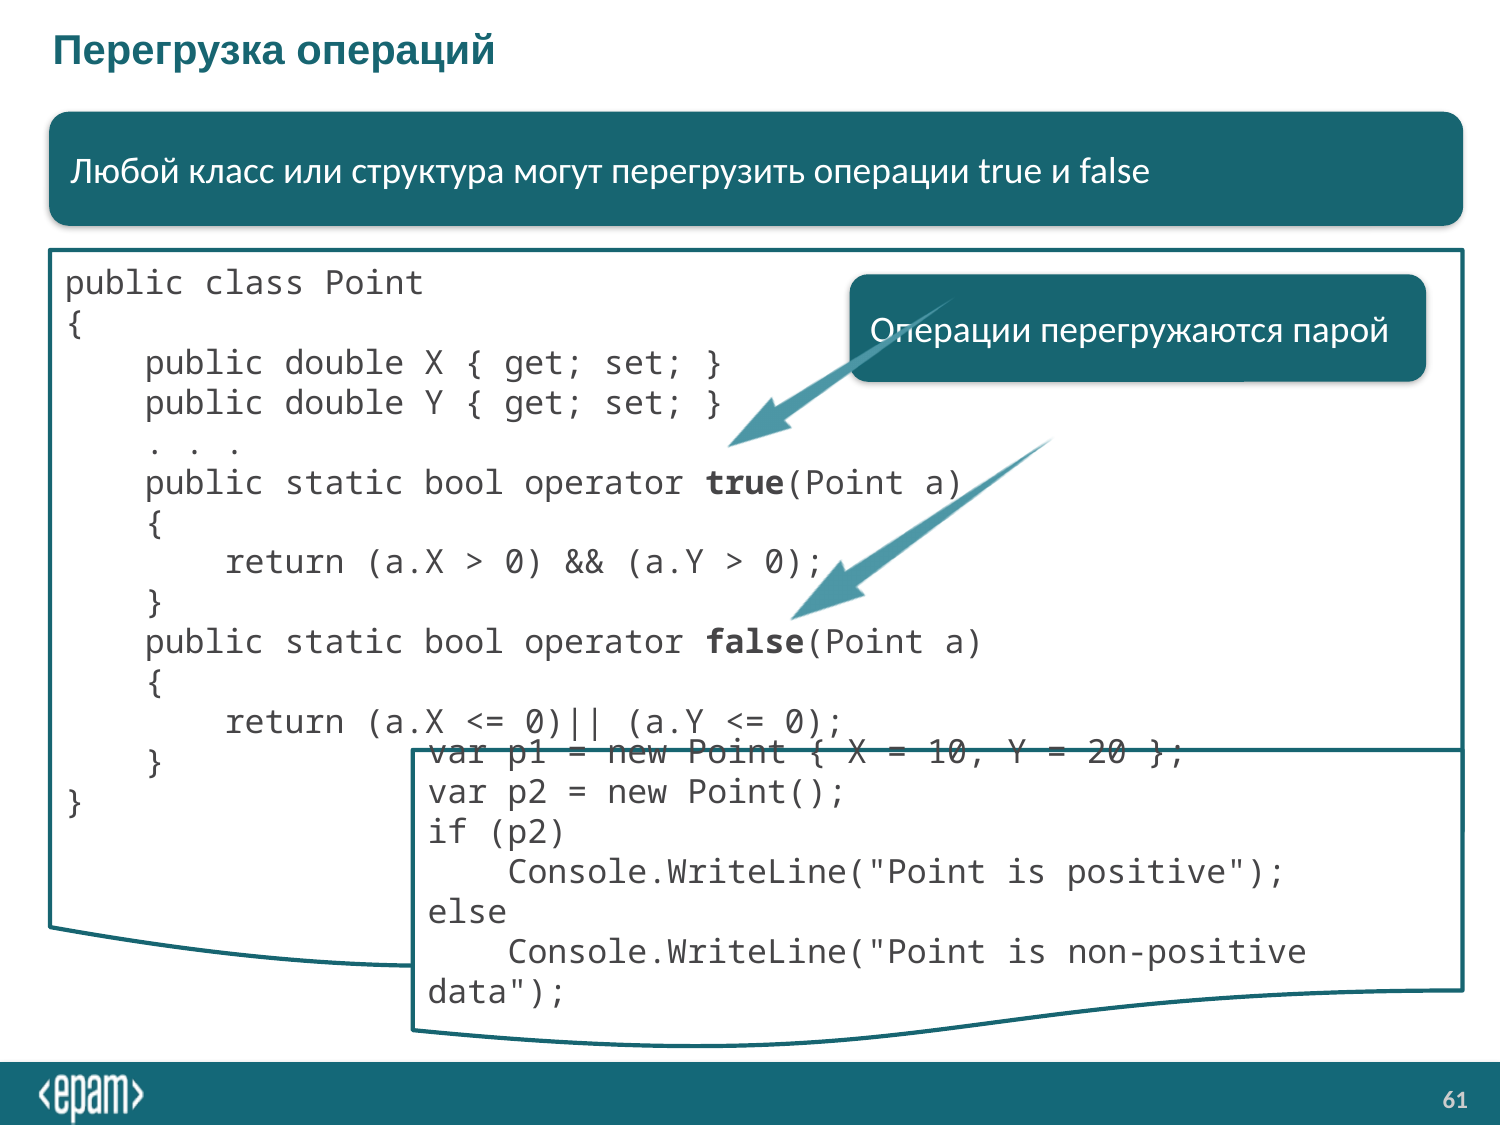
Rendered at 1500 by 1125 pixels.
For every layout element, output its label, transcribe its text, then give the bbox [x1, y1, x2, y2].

title Перегрузка операций [0, 0, 1500, 95]
text_box Операции перегружаются парой [849, 274, 1427, 382]
text_box public class Point { public double X { get; set; } public double Y { get; set; } . . . public static bool operator true(Point a) { return (a.X > 0) && (a.Y > 0); } public static bool operator false(Point a) { return (a.X <= 0)|| (a.Y <= 0); } } [47, 247, 1465, 968]
text_box var p1 = new Point { X = 10, Y = 20 }; var p2 = new Point(); if (p2) Console.WriteLine("Point is positive"); else Console.WriteLine("Point is non-positive data"); [410, 747, 1465, 1049]
picture [759, 502, 1091, 554]
text_box Любой класс или структура могут перегрузить операции true и false [49, 111, 1464, 226]
picture [38, 1074, 144, 1125]
picture [703, 348, 986, 393]
